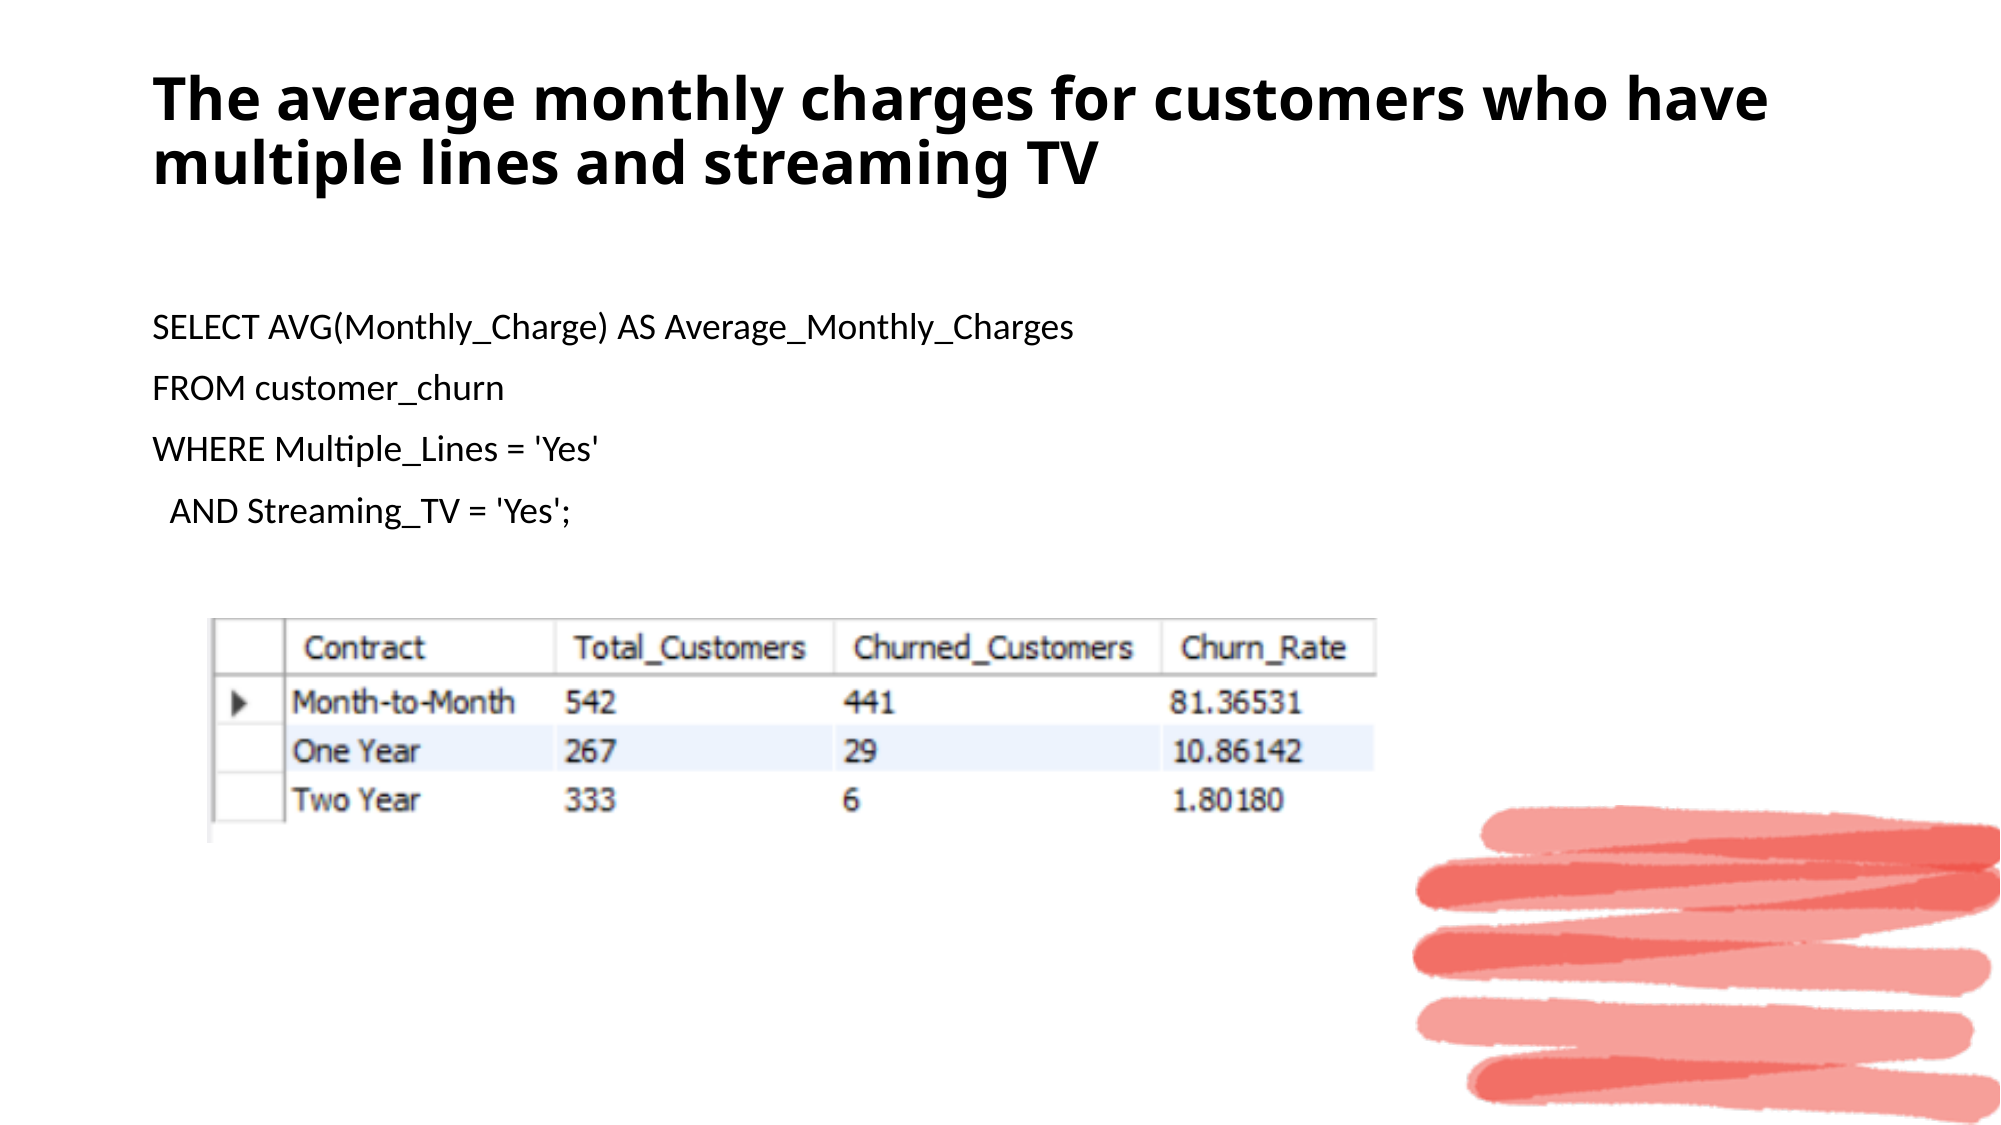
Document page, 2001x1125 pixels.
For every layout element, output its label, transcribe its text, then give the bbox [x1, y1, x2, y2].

list SELECT AVG(Monthly_Charge) AS Average_Monthly_Charges FROM customer_churn WHERE Multiple_Lines = 'Yes' AND Streaming_TV = 'Yes'; [137, 299, 1863, 1014]
title The average monthly charges for customers who have multiple lines and streaming TV [137, 59, 1863, 278]
picture [1412, 805, 2000, 1125]
picture [207, 618, 1380, 843]
